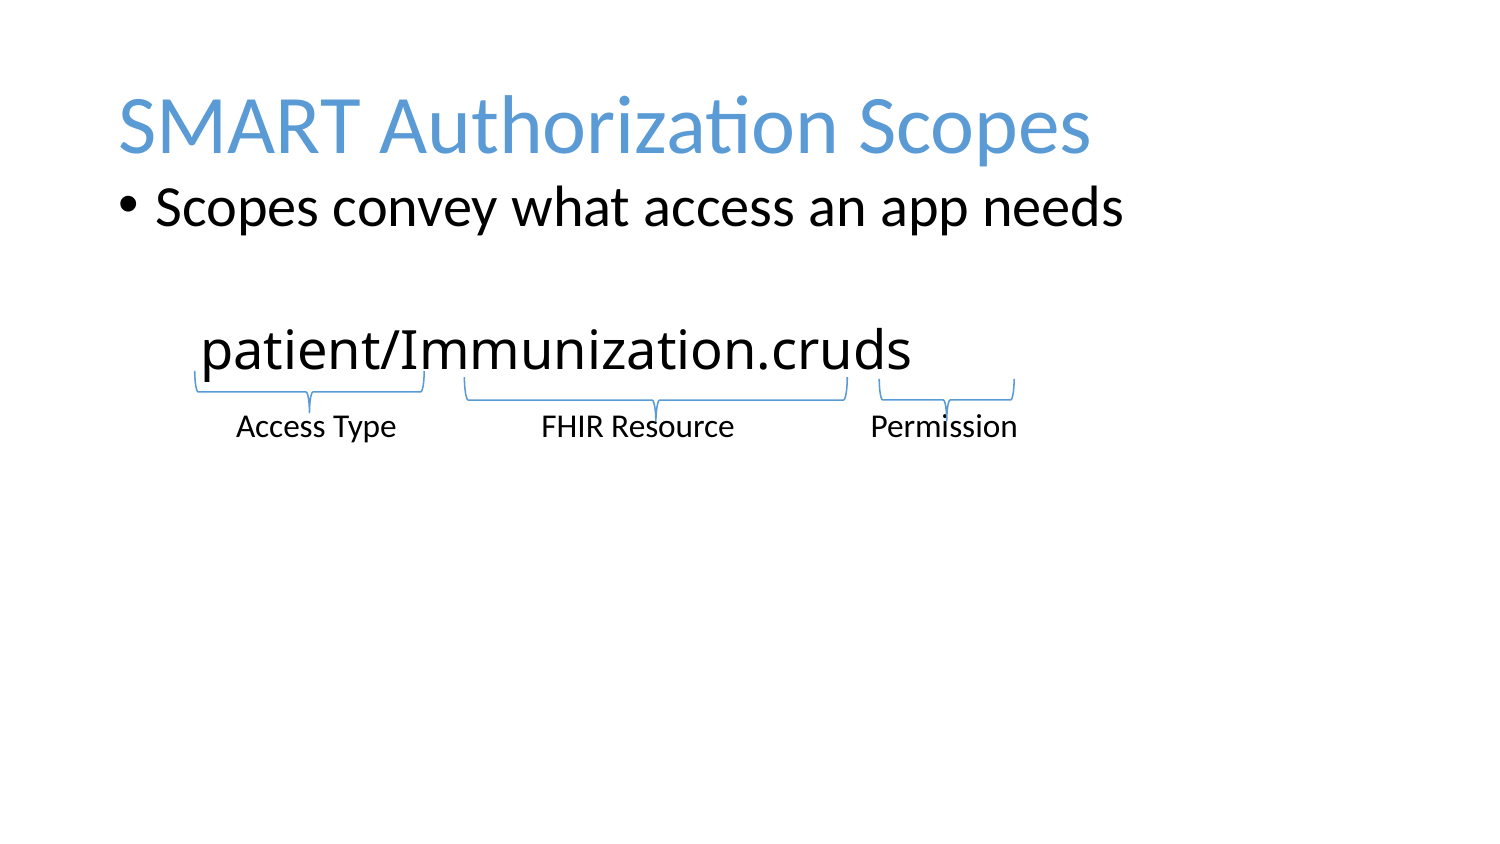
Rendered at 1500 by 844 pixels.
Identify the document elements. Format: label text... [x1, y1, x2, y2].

title SMART Authorization Scopes [103, 44, 1397, 208]
list Scopes convey what access an app needs [103, 208, 1397, 704]
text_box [184, 307, 1114, 439]
